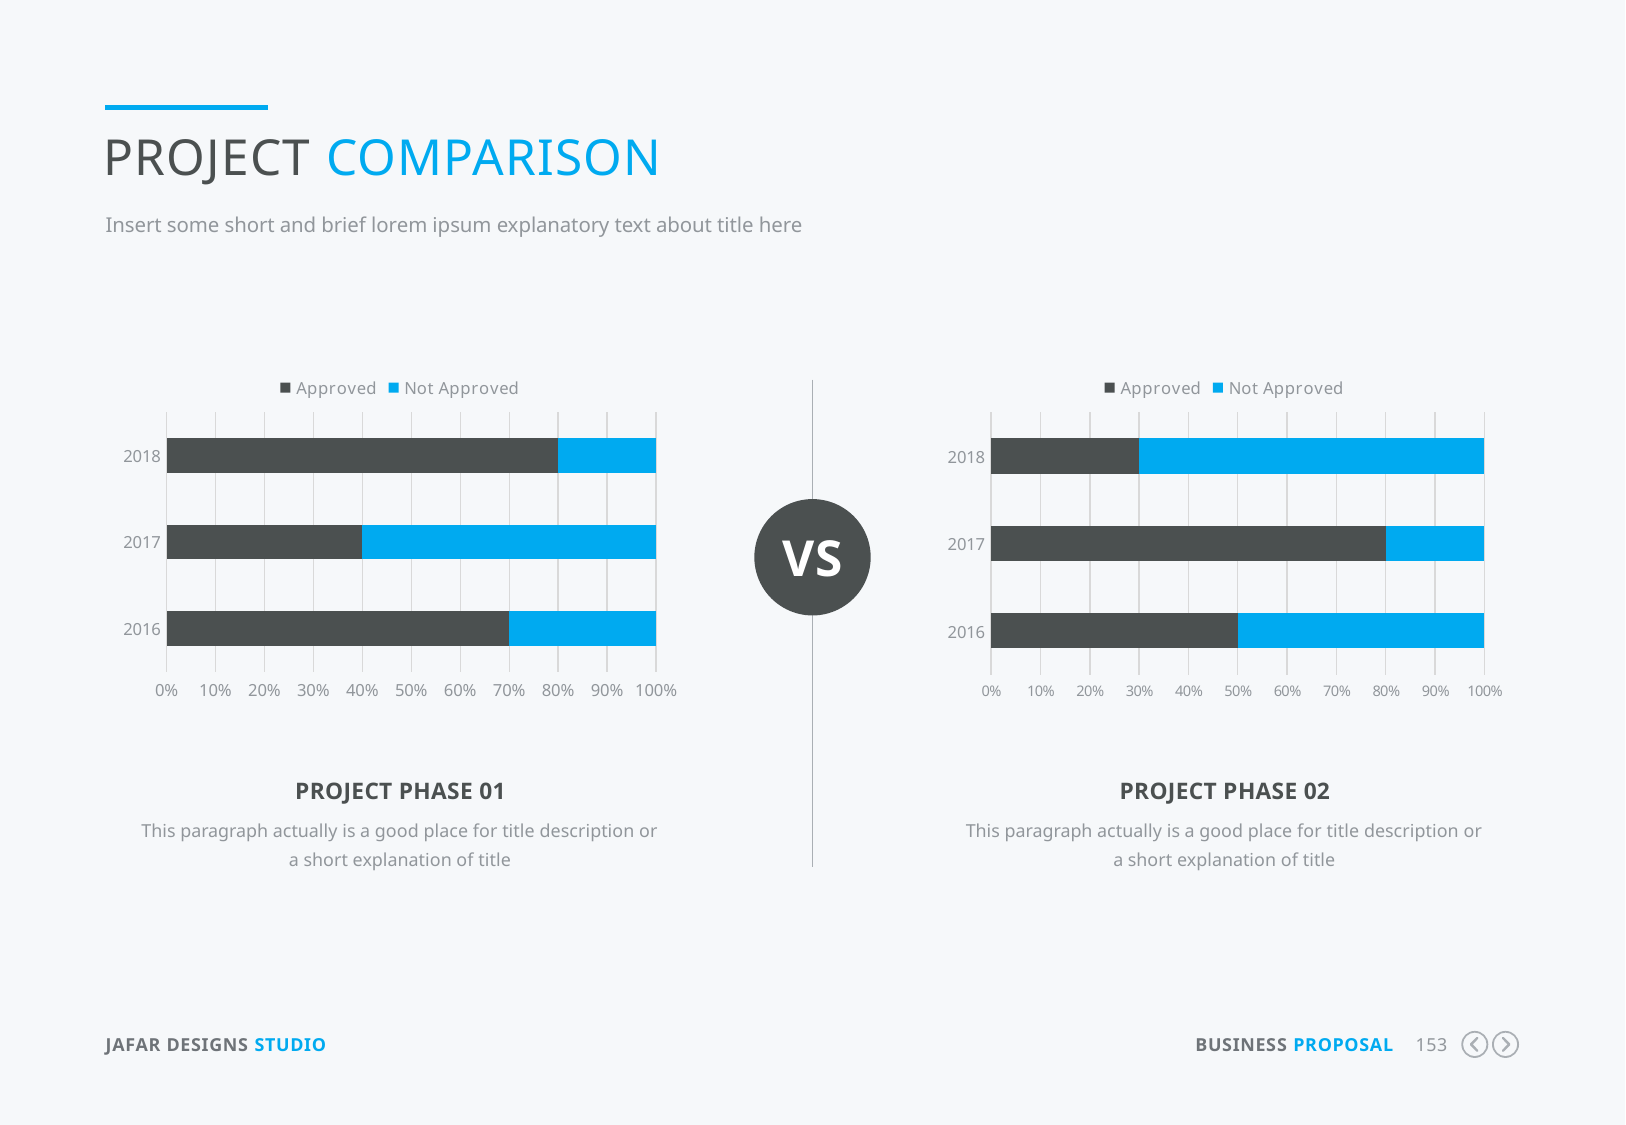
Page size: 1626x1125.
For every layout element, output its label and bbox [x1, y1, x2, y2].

text_box [753, 379, 872, 868]
chart [111, 359, 689, 709]
list [105, 209, 1519, 241]
text_box [962, 813, 1487, 870]
text_box [138, 813, 663, 870]
text_box [962, 776, 1487, 804]
list [103, 125, 1518, 188]
chart [935, 359, 1514, 709]
text_box [138, 776, 663, 804]
